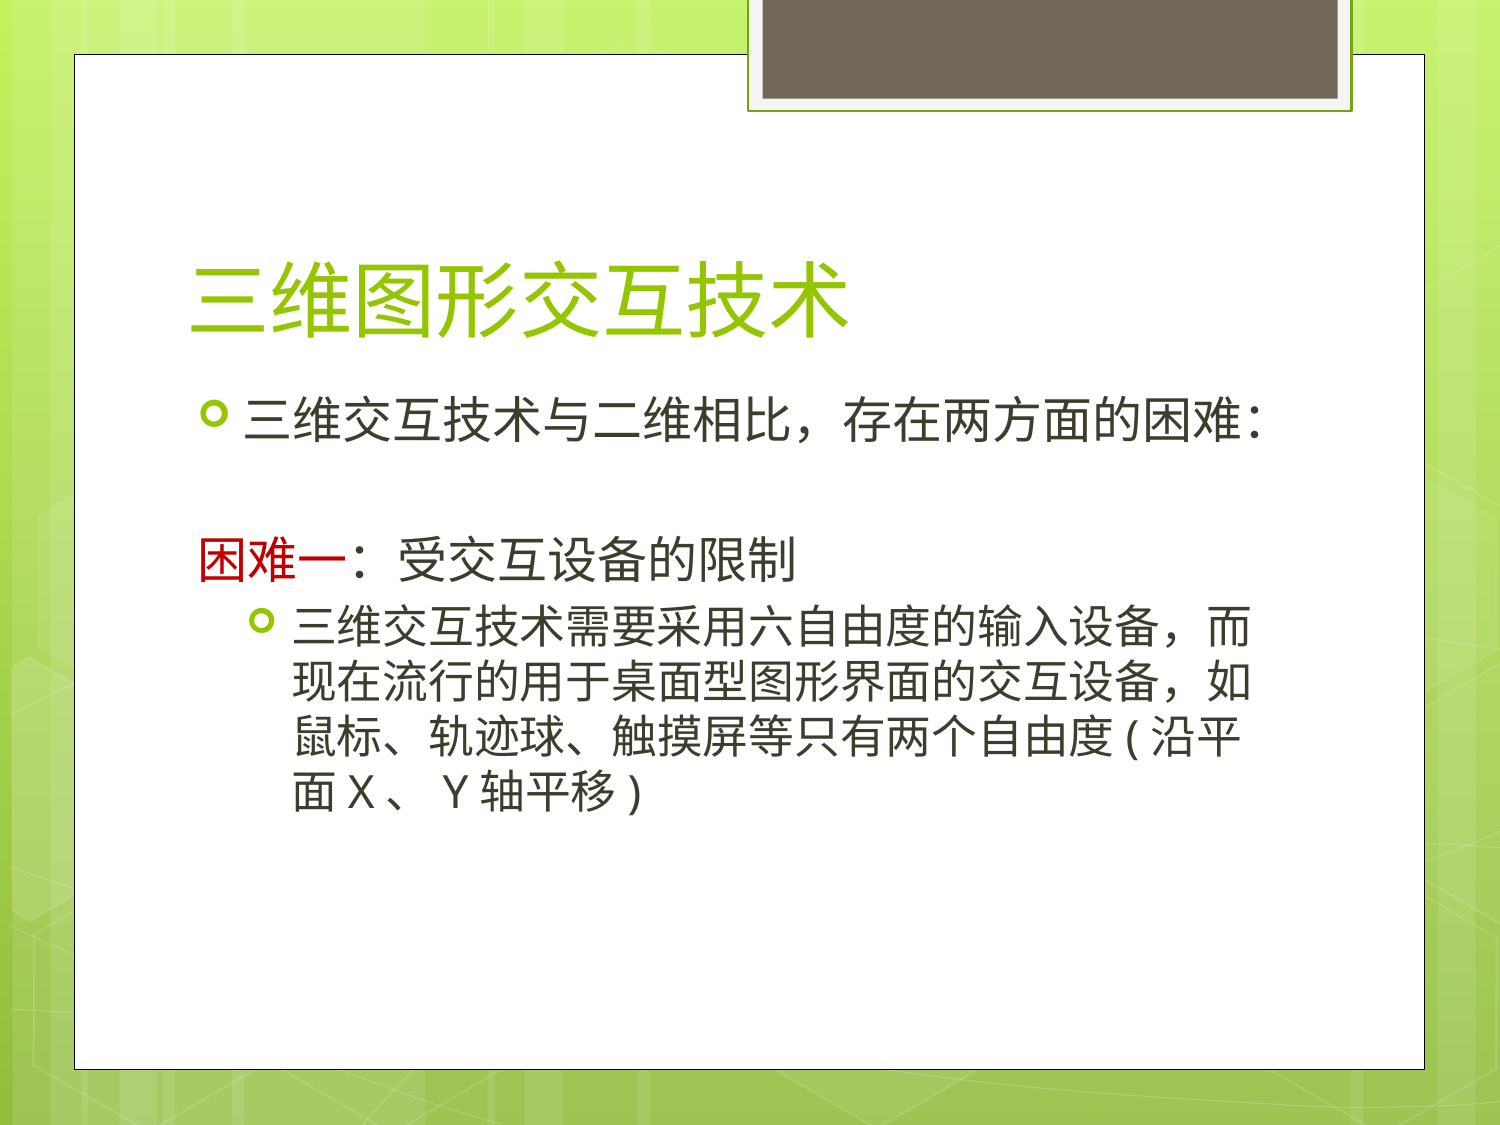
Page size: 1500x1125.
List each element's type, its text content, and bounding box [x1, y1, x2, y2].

list 三维交互技术与二维相比，存在两方面的困难： 困难一：受交互设备的限制 三维交互技术需要采用六自由度的输入设备，而现在流行的用于桌面型图形界面的交互设备，如鼠标、轨迹球、触摸屏等只有两个自由度(沿平面X、Y轴平移) [171, 381, 1283, 957]
title 三维图形交互技术 [171, 168, 1324, 357]
